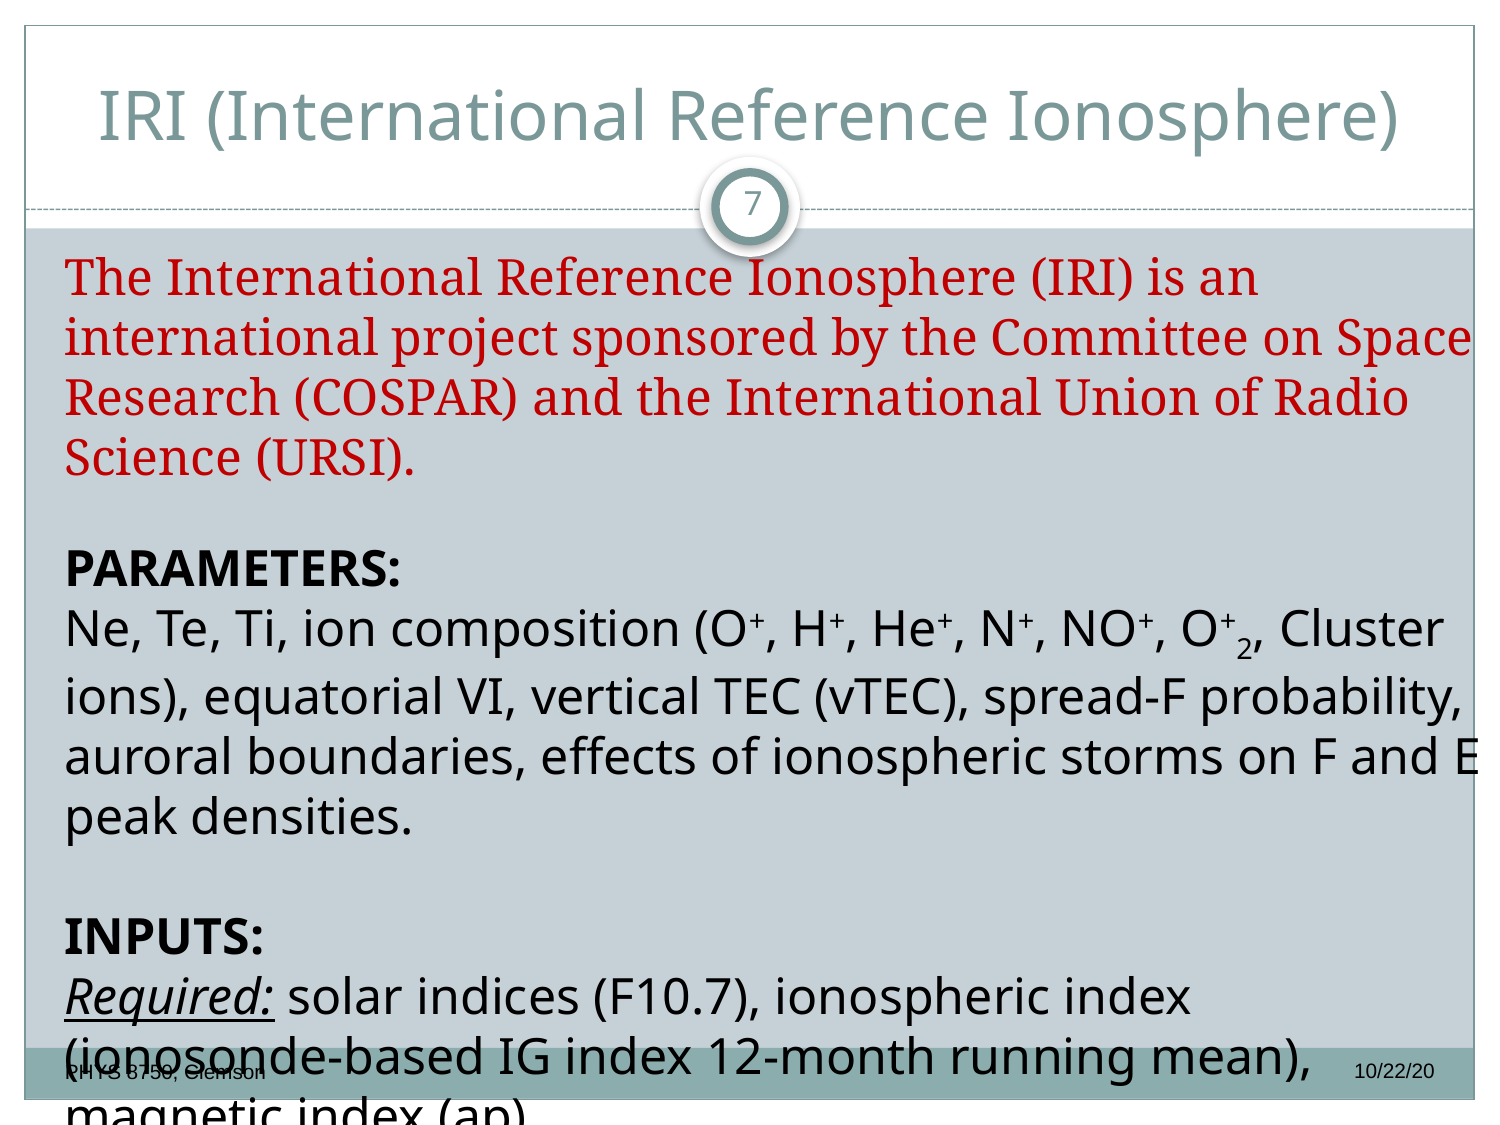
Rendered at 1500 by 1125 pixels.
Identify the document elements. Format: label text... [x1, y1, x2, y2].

text_box PARAMETERS: Ne, Te, Ti, ion composition (O+, H+, He+, N+, NO+, O+2, Cluster ions), equatorial VI, vertical TEC (vTEC), spread-F probability, auroral boundaries, effects of ionospheric storms on F and E peak densities. INPUTS: Required: solar indices (F10.7), ionospheric index (ionosonde-based IG index 12-month running mean), magnetic index (ap). [49, 529, 1500, 1125]
title IRI (International Reference Ionosphere) [49, 37, 1450, 162]
slide_number 7 [715, 168, 791, 237]
text_box The International Reference Ionosphere (IRI) is an international project sponsored by the Committee on Space Research (COSPAR) and the International Union of Radio Science (URSI). [49, 237, 1500, 493]
